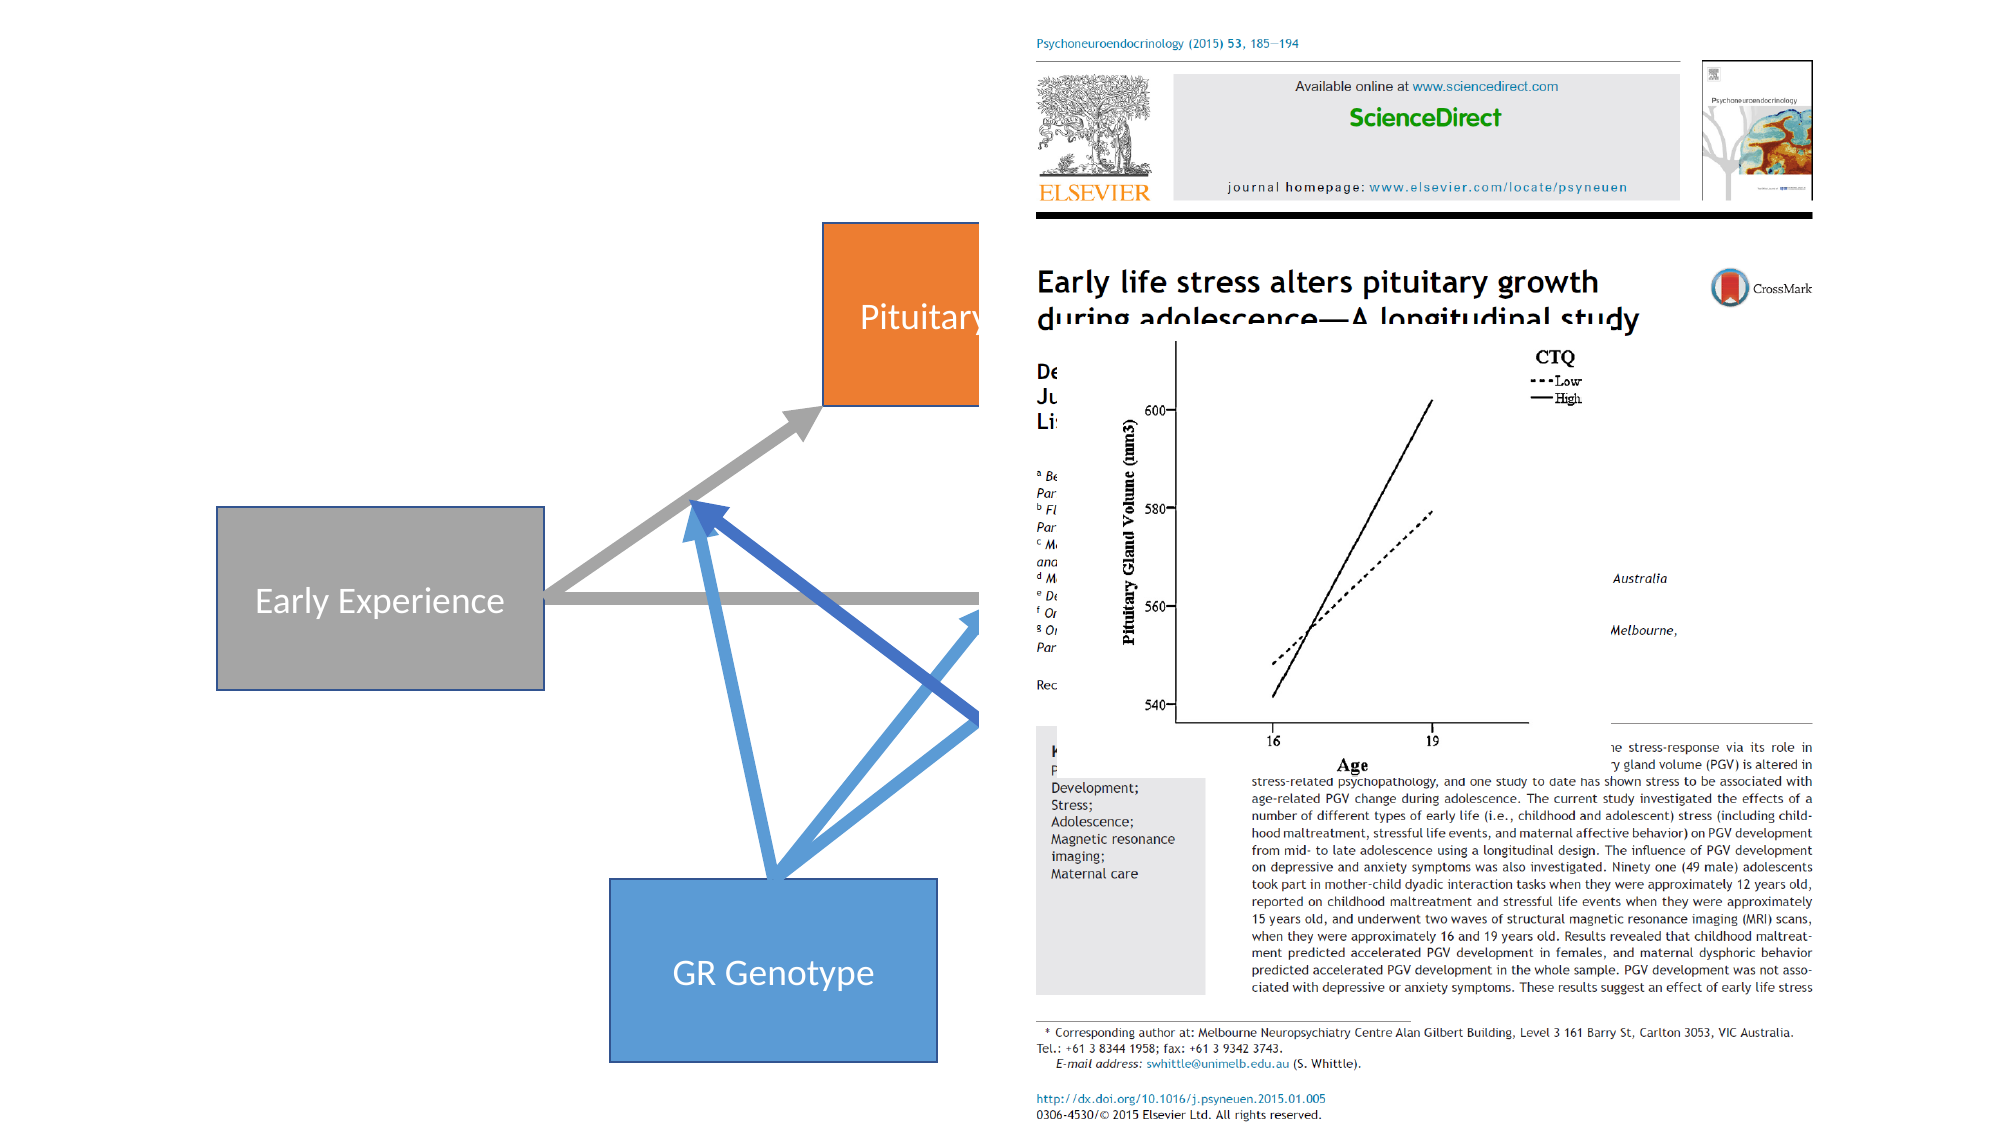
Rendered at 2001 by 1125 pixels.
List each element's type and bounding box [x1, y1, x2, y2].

picture [978, 0, 1882, 1125]
text_box [216, 223, 978, 1065]
